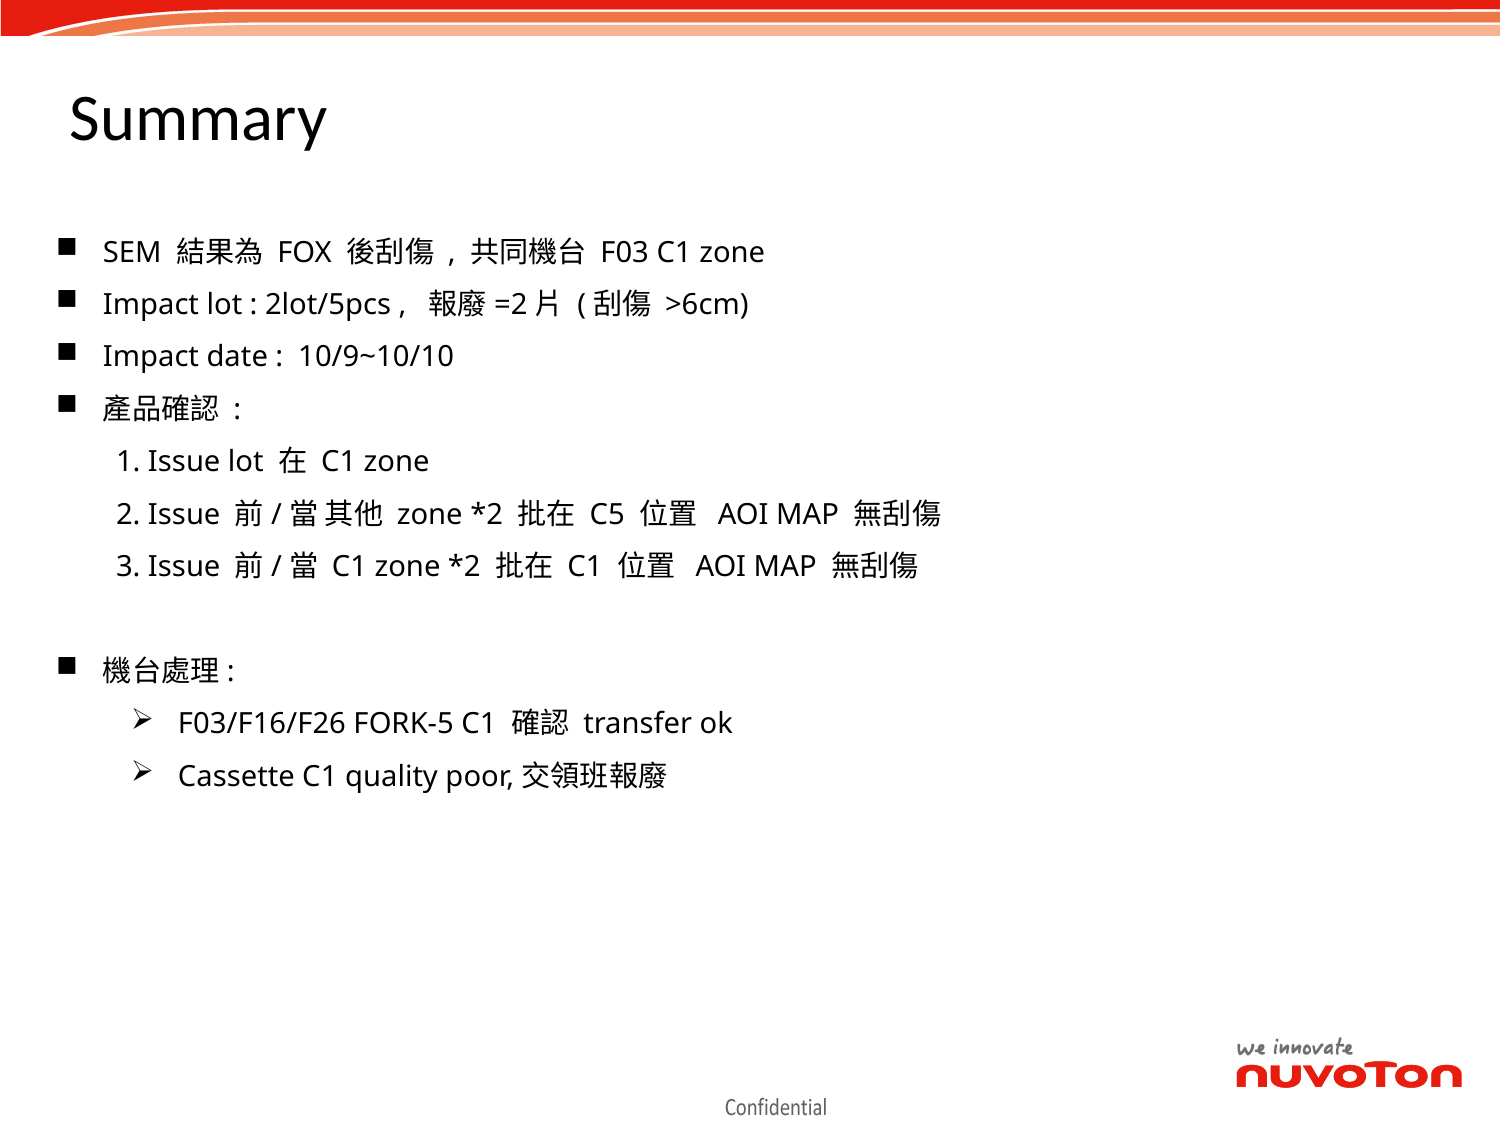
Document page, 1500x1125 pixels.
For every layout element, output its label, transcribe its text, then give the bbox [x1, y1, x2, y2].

picture [0, 0, 1500, 1125]
text_box SEM 結果為 FOX 後刮傷 , 共同機台 F03 C1 zone Impact lot : 2lot/5pcs , 報廢=2片 (刮傷 >6cm) Impact date : 10/9~10/10 產品確認 : 1. Issue lot 在 C1 zone 2. Issue 前/當 其他 zone *2 批在 C5 位置 AOI MAP 無刮傷 3. Issue 前/當 C1 zone *2 批在 C1 位置 AOI MAP 無刮傷 機台處理: F03/F16/F26 FORK-5 C1 確認 transfer ok Cassette C1 quality poor,交領班報廢 [41, 208, 1483, 800]
text_box Summary [54, 66, 343, 161]
